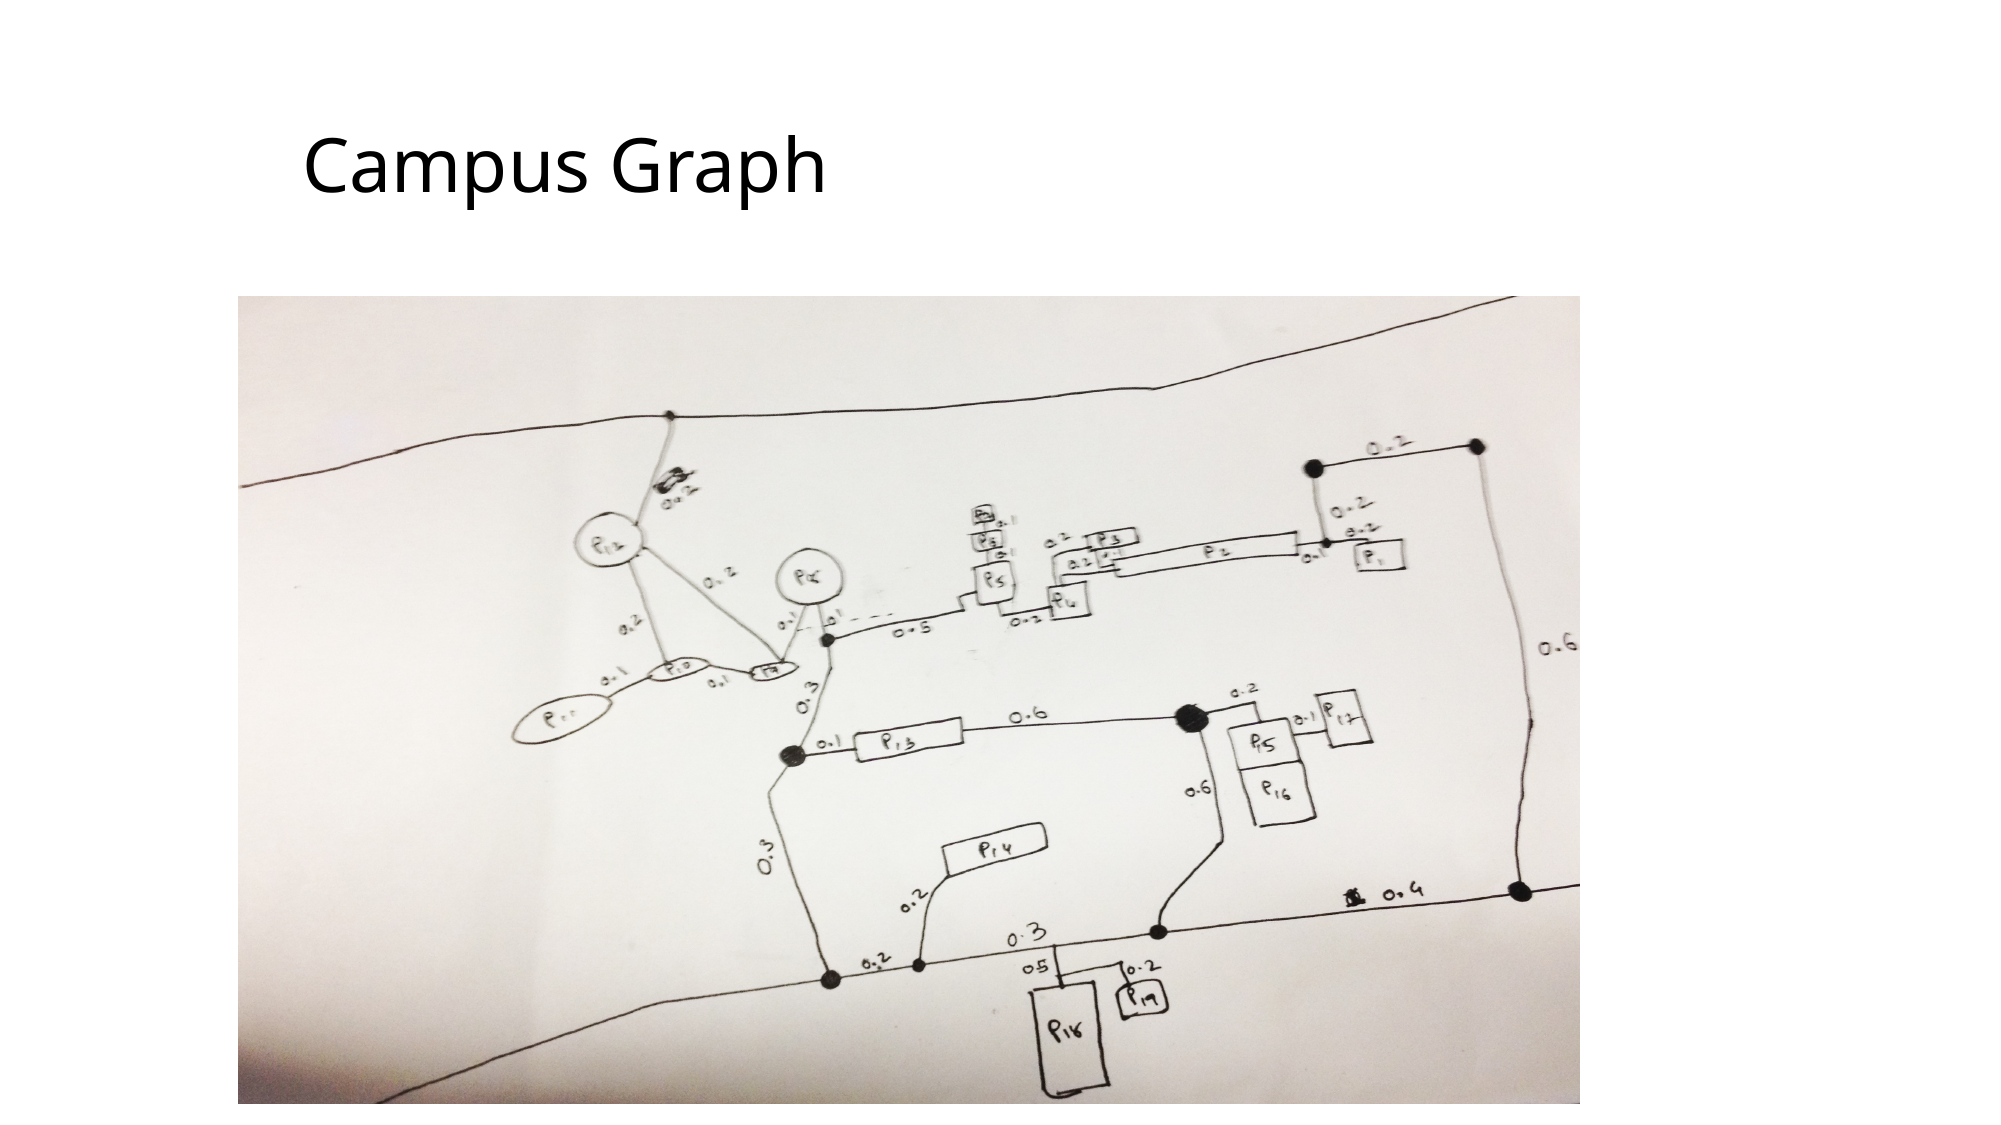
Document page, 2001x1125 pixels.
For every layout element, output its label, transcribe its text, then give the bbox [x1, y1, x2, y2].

title Campus Graph [137, 59, 1863, 278]
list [238, 296, 1580, 1104]
